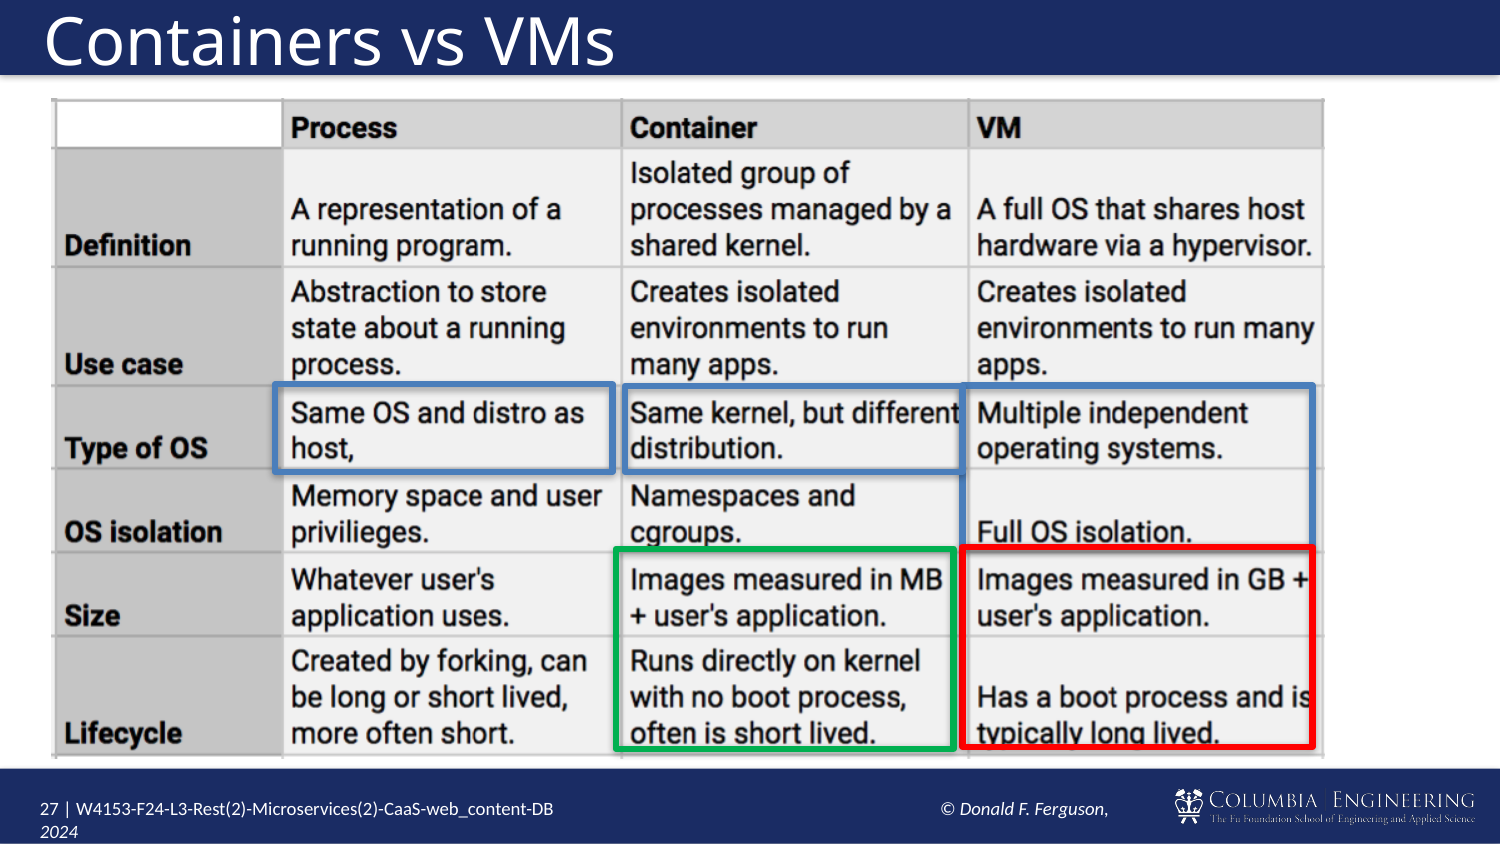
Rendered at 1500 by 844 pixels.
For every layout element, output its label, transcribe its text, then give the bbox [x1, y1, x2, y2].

title Containers vs VMs [28, 0, 1450, 73]
picture [49, 96, 1326, 762]
